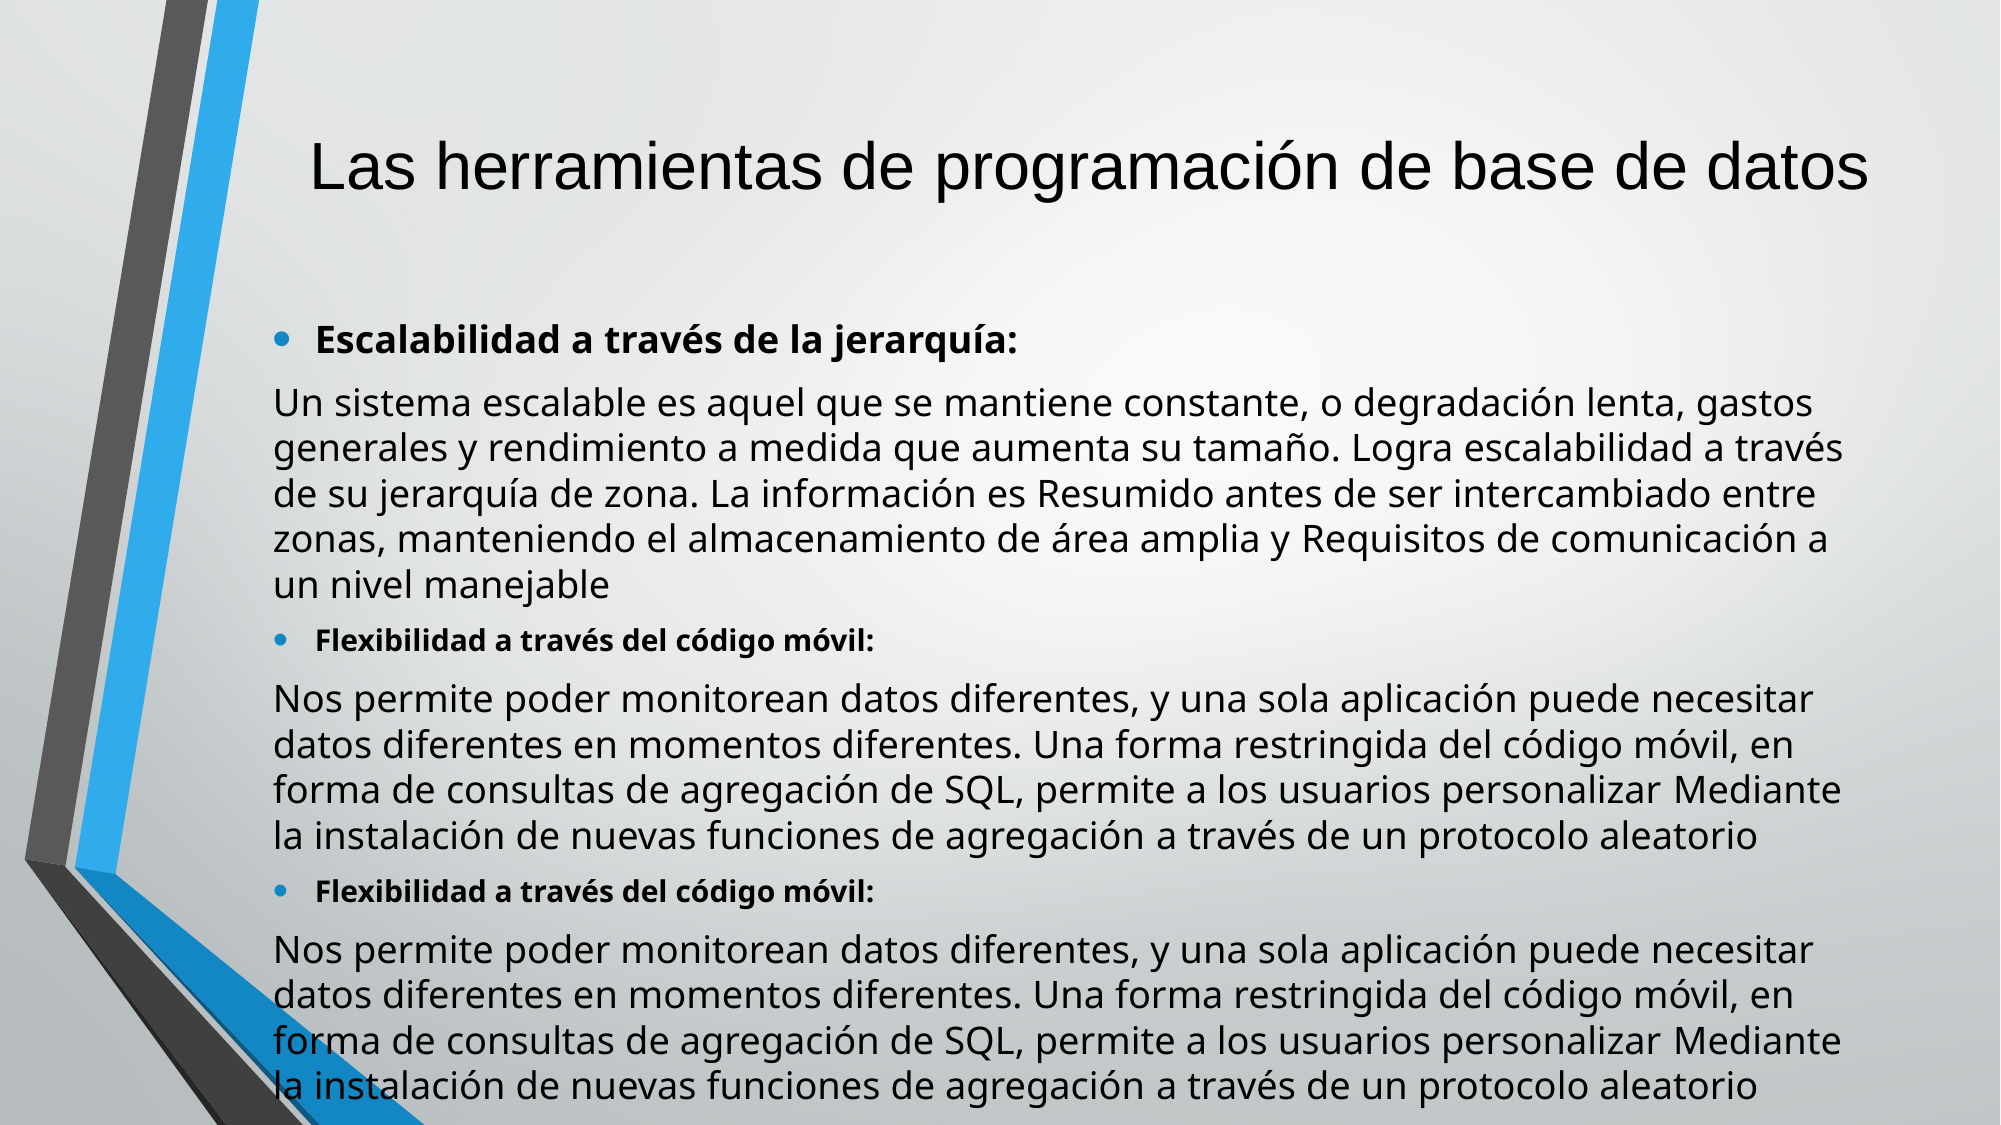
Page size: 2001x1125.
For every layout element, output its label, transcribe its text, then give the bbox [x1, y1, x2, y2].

list Escalabilidad a través de la jerarquía: Un sistema escalable es aquel que se mantiene constante, o degradación lenta, gastos generales y rendimiento a medida que aumenta su tamaño. Logra escalabilidad a través de su jerarquía de zona. La información es Resumido antes de ser intercambiado entre zonas, manteniendo el almacenamiento de área amplia y Requisitos de comunicación a un nivel manejable Flexibilidad a través del código móvil: Nos permite poder monitorean datos diferentes, y una sola aplicación puede necesitar datos diferentes en momentos diferentes. Una forma restringida del código móvil, en forma de consultas de agregación de SQL, permite a los usuarios personalizar Mediante la instalación de nuevas funciones de agregación a través de un protocolo aleatorio Flexibilidad a través del código móvil: Nos permite poder monitorean datos diferentes, y una sola aplicación puede necesitar datos diferentes en momentos diferentes. Una forma restringida del código móvil, en forma de consultas de agregación de SQL, permite a los usuarios personalizar Mediante la instalación de nuevas funciones de agregación a través de un protocolo aleatorio [257, 308, 1893, 1125]
title Las herramientas de programación de base de datos [286, 98, 1912, 309]
